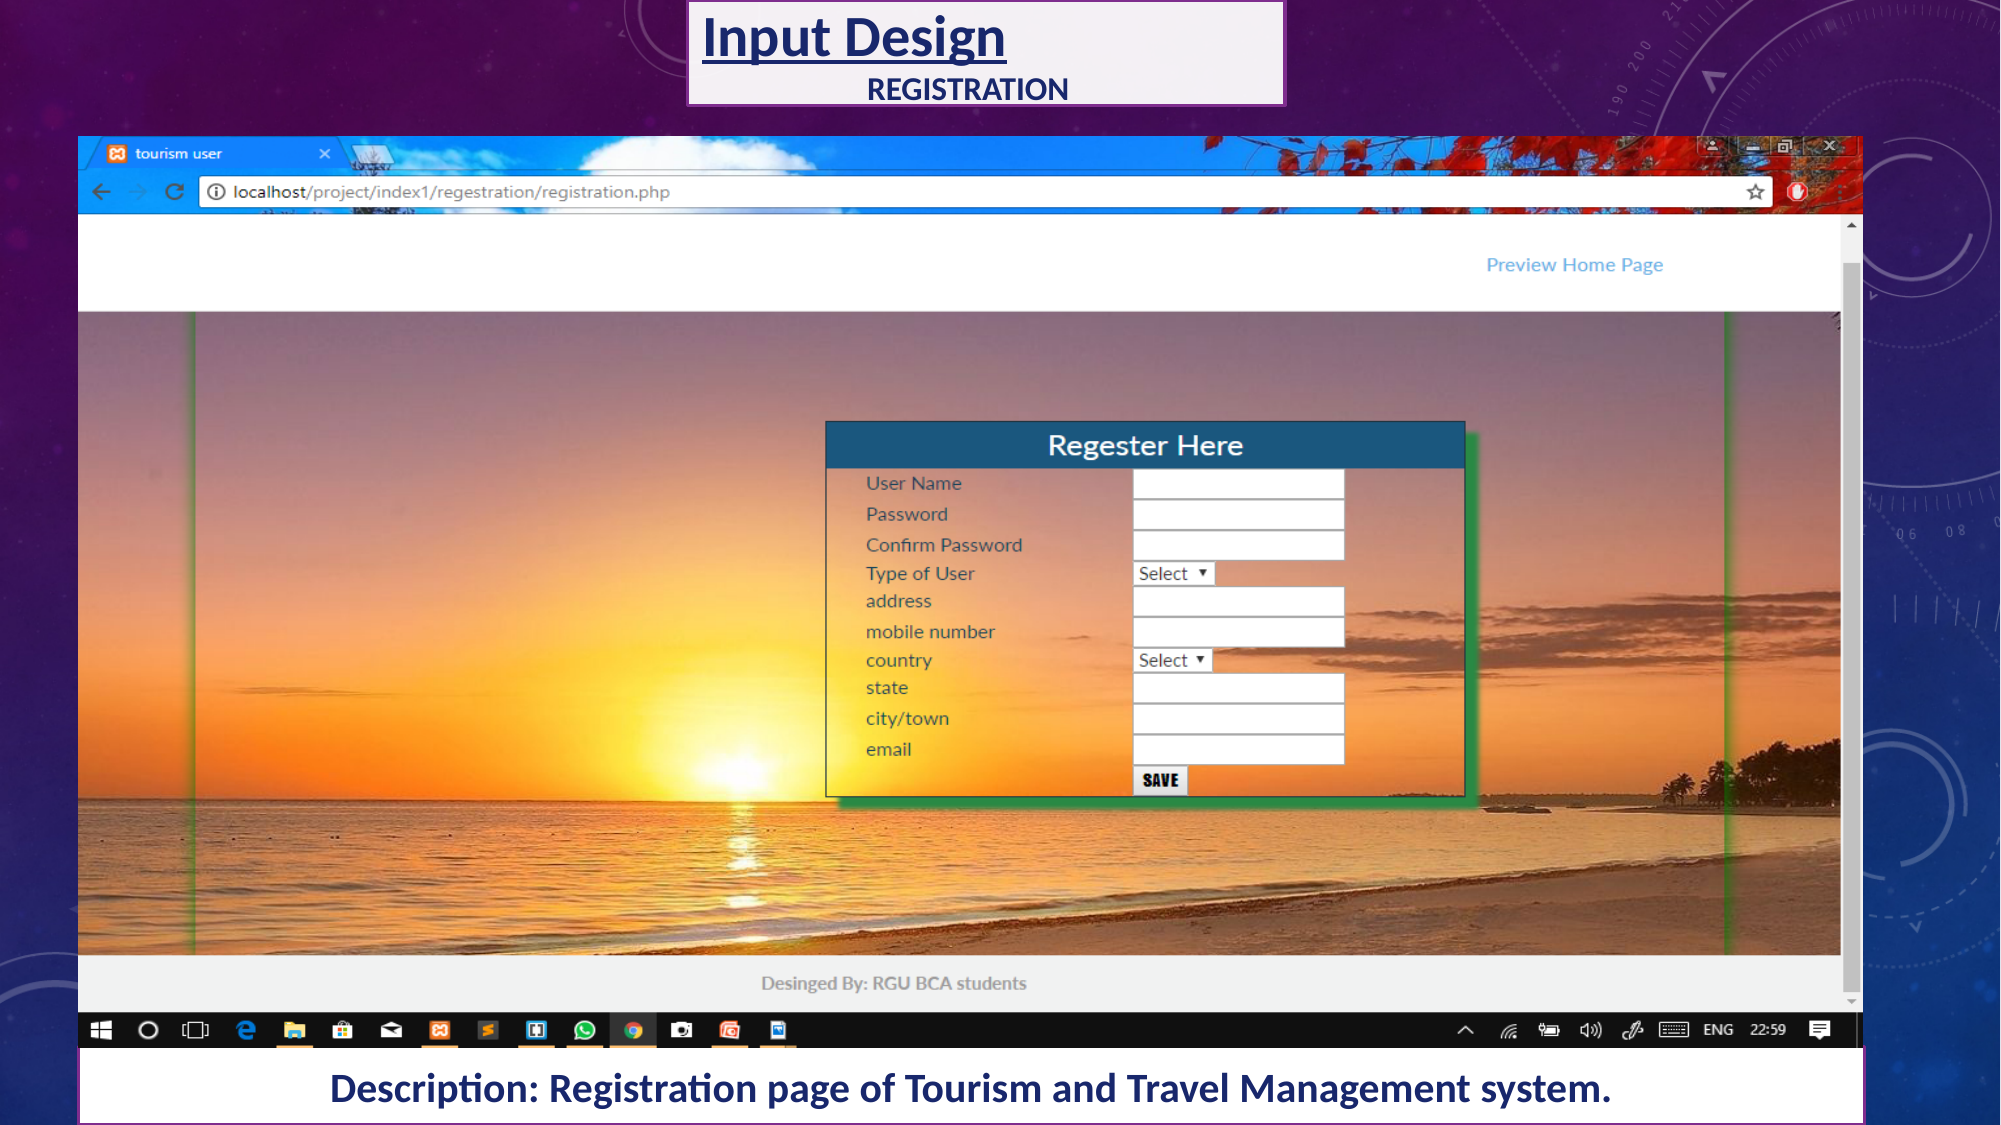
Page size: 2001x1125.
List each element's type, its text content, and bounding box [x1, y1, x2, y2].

text_box Description: Registration page of Tourism and Travel Management system. [77, 1056, 1866, 1125]
text_box Input Design REGISTRATION [686, 0, 1287, 107]
picture [0, 0, 2001, 1125]
